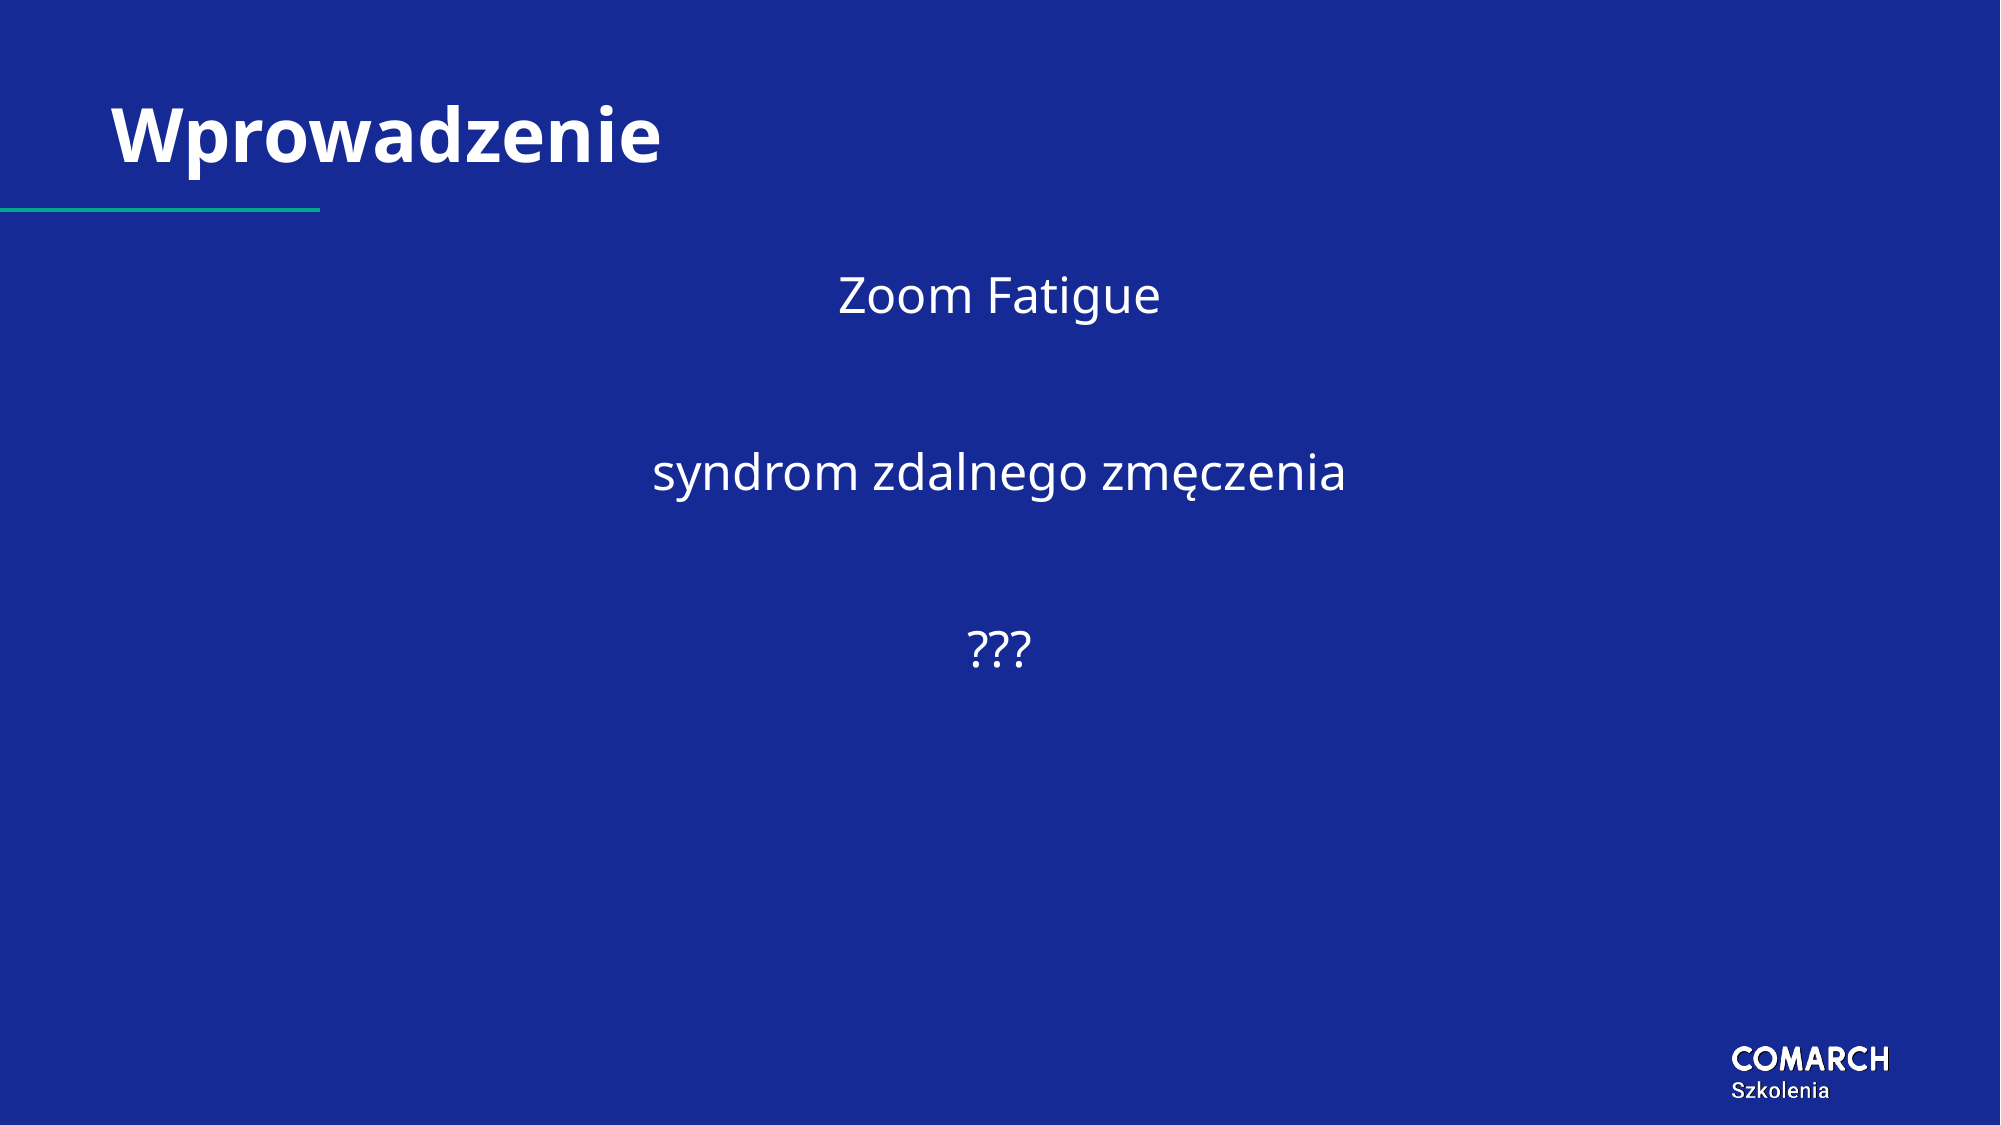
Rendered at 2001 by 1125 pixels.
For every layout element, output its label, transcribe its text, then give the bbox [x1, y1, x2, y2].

title Wprowadzenie [111, 0, 1889, 185]
list Zoom Fatigue syndrom zdalnego zmęczenia ??? [111, 243, 1889, 1000]
picture [1732, 1046, 1889, 1098]
